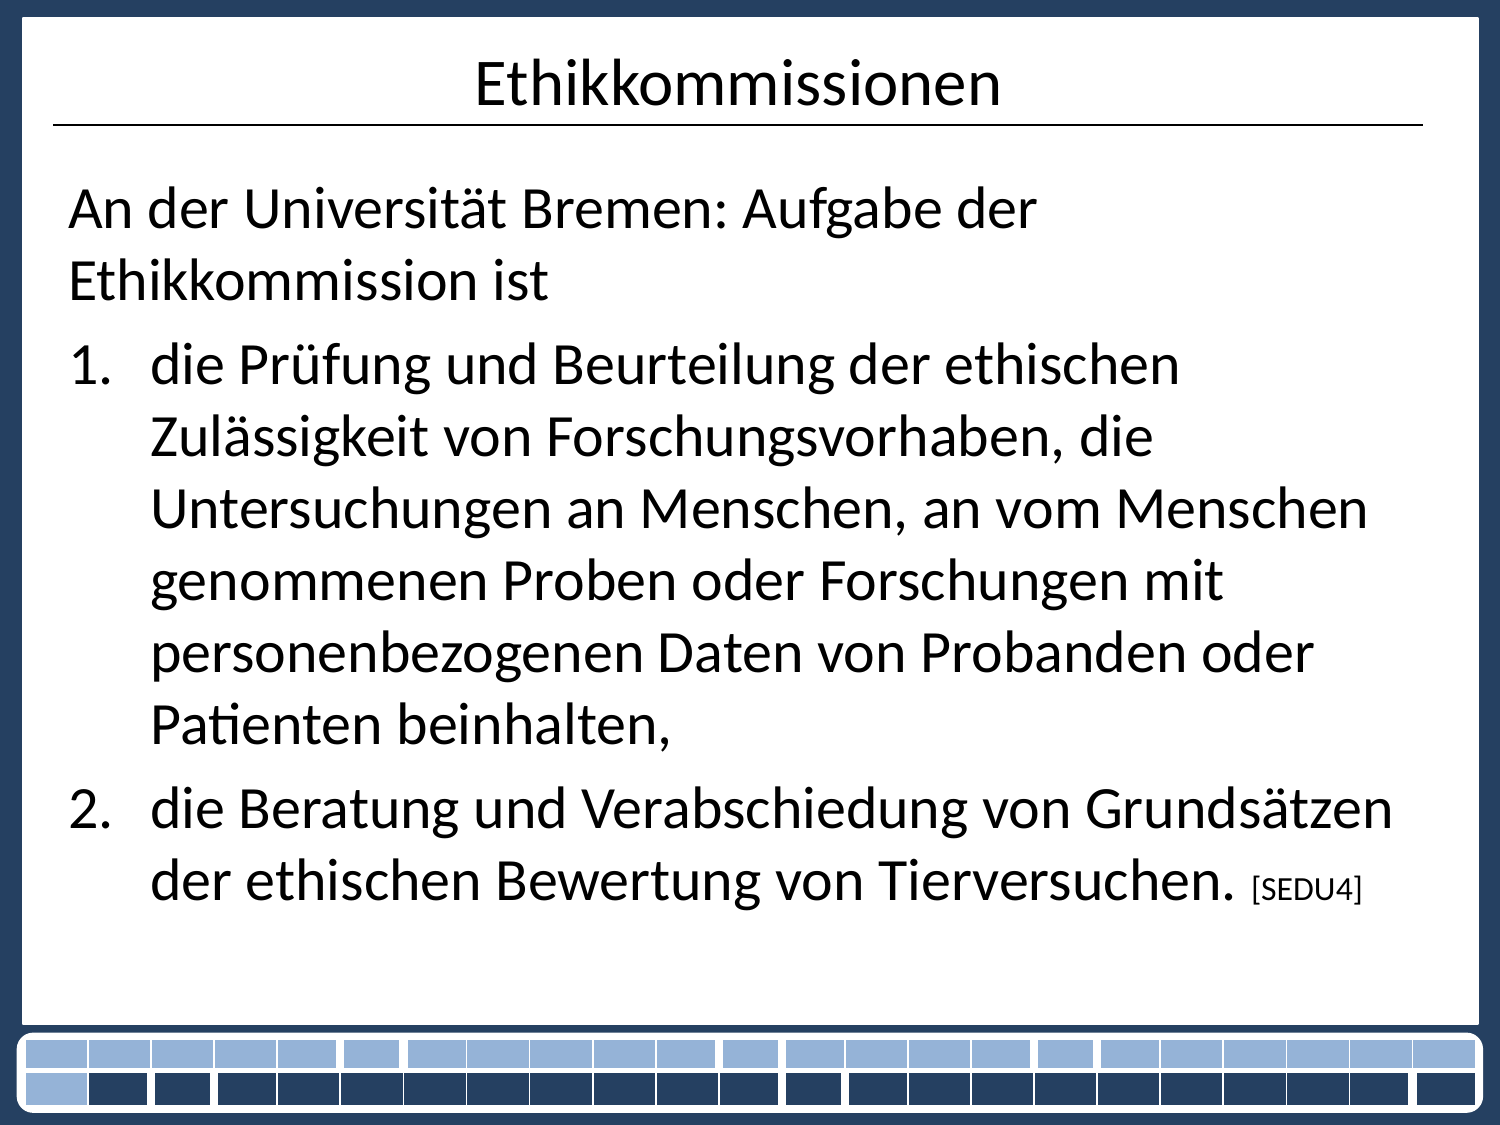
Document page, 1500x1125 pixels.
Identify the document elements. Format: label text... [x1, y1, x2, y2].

table_header [344, 1040, 399, 1068]
table_header [786, 1040, 844, 1068]
table_header [1350, 1040, 1412, 1068]
table_cell [278, 1073, 339, 1105]
table_cell [657, 1073, 718, 1105]
table_cell [1287, 1073, 1349, 1105]
table_header [1413, 1040, 1475, 1068]
table_cell [1161, 1073, 1222, 1105]
table_cell [341, 1073, 403, 1105]
table_header [467, 1040, 529, 1068]
table_header [1161, 1040, 1222, 1068]
table_cell [720, 1073, 778, 1105]
table_header [152, 1040, 213, 1068]
table_header [89, 1040, 150, 1068]
title Ethikkommissionen [53, 30, 1425, 127]
table_cell [849, 1073, 907, 1105]
list An der Universität Bremen: Aufgabe der Ethikkommission ist die Prüfung und Beurteilung der ethischen Zulässigkeit von Forschungsvorhaben, die Untersuchungen an Menschen, an vom Menschen genommenen Proben oder Forschungen mit personenbezogenen Daten von Probanden oder Patienten beinhalten, die Beratung und Verabschiedung von Grundsätzen der ethischen Bewertung von Tierversuchen. [SEDU4] [53, 160, 1425, 988]
table_header [1101, 1040, 1159, 1068]
table_cell [786, 1073, 841, 1105]
table_header [26, 1040, 87, 1068]
table_header [1224, 1040, 1286, 1068]
table_header [1287, 1040, 1349, 1068]
table_cell [530, 1073, 592, 1105]
table_header [657, 1040, 715, 1068]
table_cell [26, 1073, 87, 1105]
table_cell [1224, 1073, 1286, 1105]
table_cell [1098, 1073, 1159, 1105]
table_cell [218, 1073, 276, 1105]
table_cell [1350, 1073, 1408, 1105]
table_header [530, 1040, 592, 1068]
table_header [723, 1040, 778, 1068]
table_header [909, 1040, 970, 1068]
text_box [19, 1038, 1481, 1111]
table_header [972, 1040, 1030, 1068]
table_cell [404, 1073, 466, 1105]
table_cell [972, 1073, 1033, 1105]
table_cell [1417, 1073, 1475, 1105]
table_header [846, 1040, 907, 1068]
table_cell [467, 1073, 529, 1105]
table_header [594, 1040, 655, 1068]
table_header [1038, 1040, 1093, 1068]
table_header [215, 1040, 276, 1068]
table_header [278, 1040, 336, 1068]
table_cell [909, 1073, 970, 1105]
table_cell [155, 1073, 210, 1105]
table_cell [594, 1073, 655, 1105]
table_cell [1035, 1073, 1096, 1105]
table_header [408, 1040, 466, 1068]
table_cell [89, 1073, 147, 1105]
